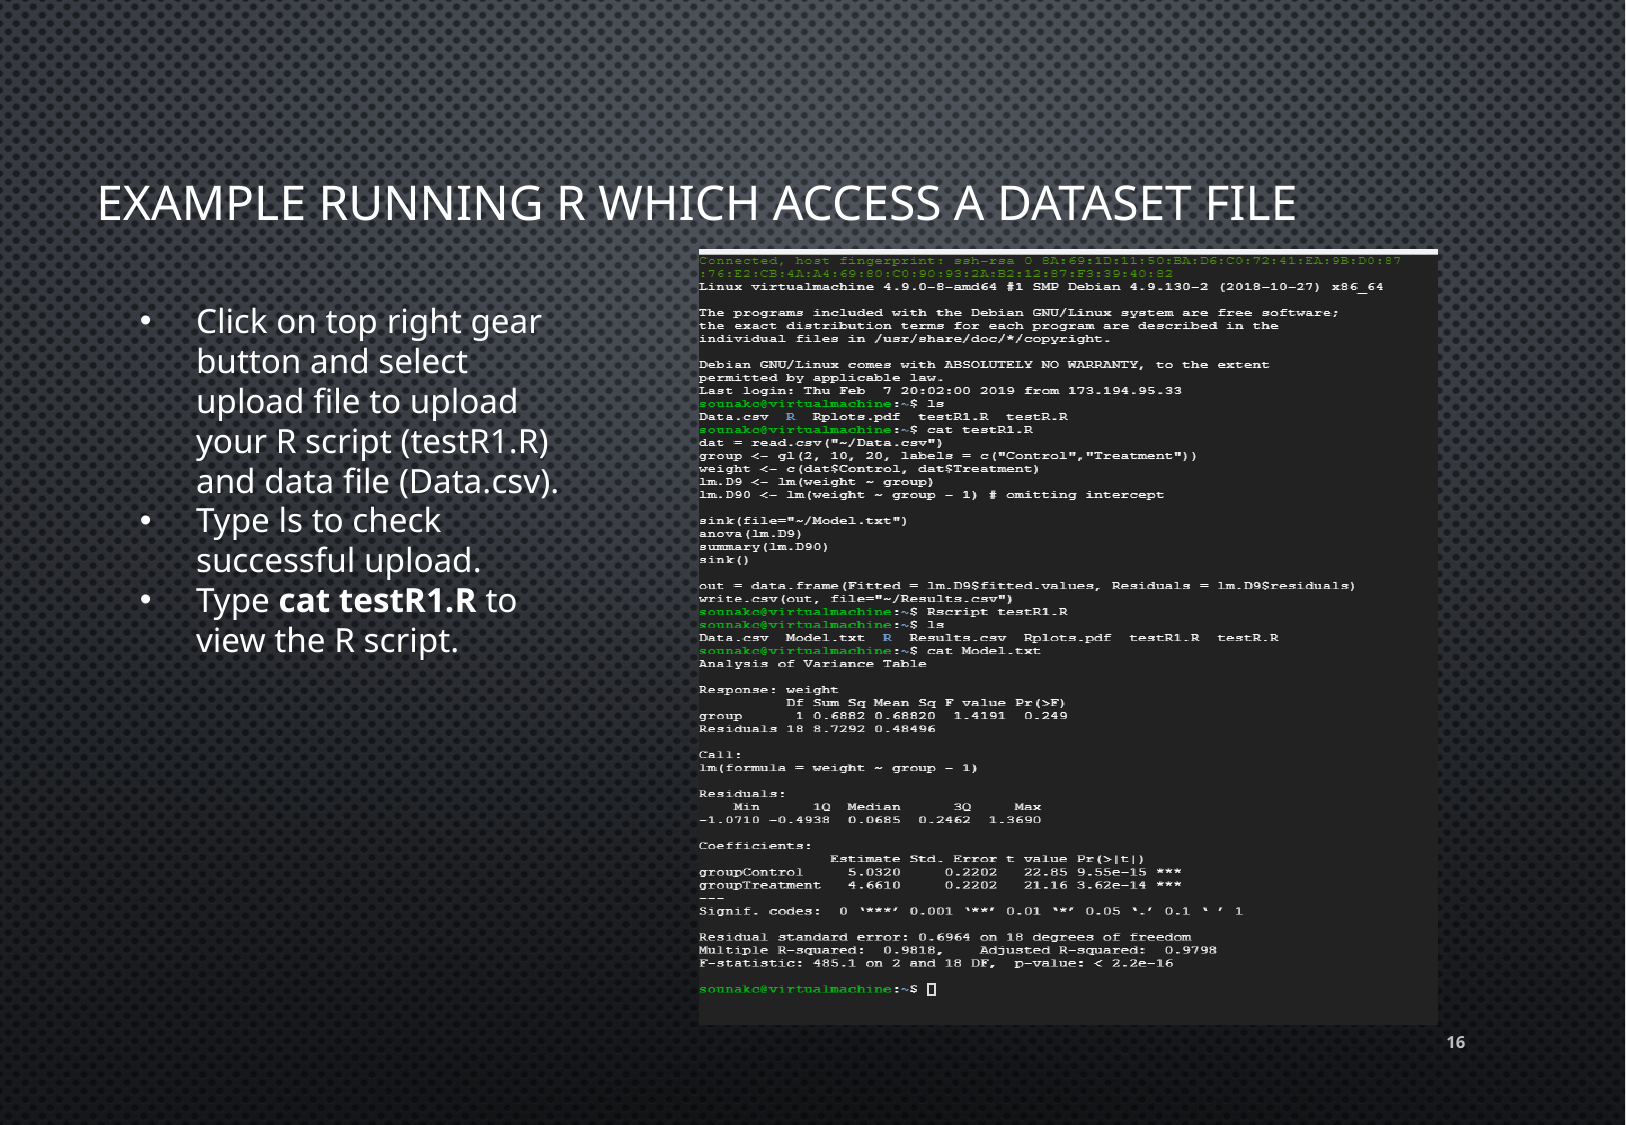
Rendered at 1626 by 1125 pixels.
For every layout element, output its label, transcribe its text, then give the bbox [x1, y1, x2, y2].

picture [699, 249, 1438, 1026]
slide_number 16 [1406, 1013, 1481, 1074]
title Example running r which access a dataset file [81, 50, 1585, 237]
subtitle [81, 237, 1585, 1050]
text_box Click on top right gear button and select upload file to upload your R script (testR1.R) and data file (Data.csv). Type ls to check successful upload. Type cat testR1.R to view the R script. [125, 292, 600, 667]
